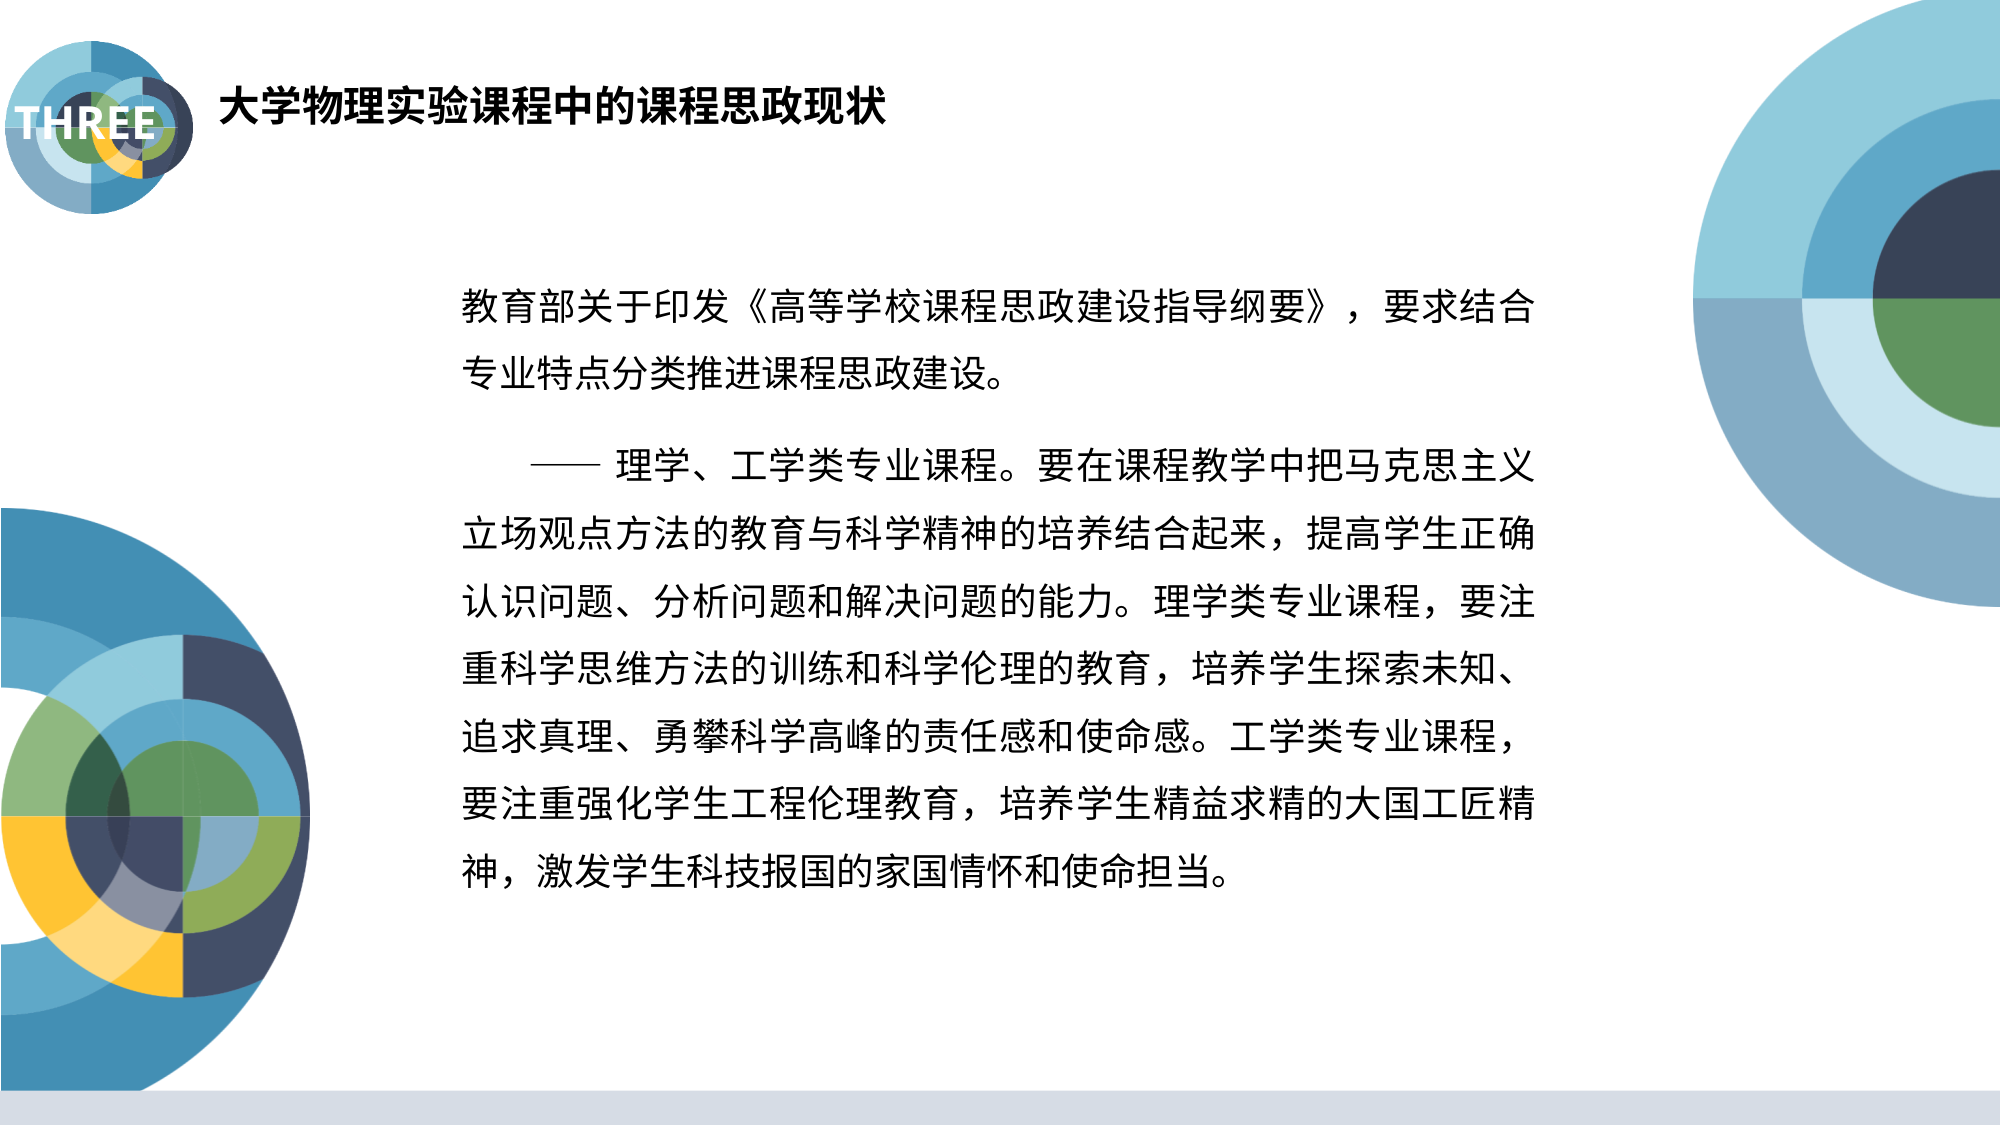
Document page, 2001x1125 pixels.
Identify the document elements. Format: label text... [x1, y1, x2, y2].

picture [4, 41, 193, 214]
text_box [0, 1090, 2000, 1125]
picture [1, 508, 310, 1124]
picture [1693, 0, 2000, 607]
text_box 大学物理实验课程中的课程思政现状 [203, 72, 1423, 137]
text_box 教育部关于印发《高等学校课程思政建设指导纲要》，要求结合专业特点分类推进课程思政建设。 ——理学、工学类专业课程。要在课程教学中把马克思主义立场观点方法的教育与科学精神的培养结合起来，提高学生正确认识问题、分析问题和解决问题的能力。理学类专业课程，要注重科学思维方法的训练和科学伦理的教育，培养学生探索未知、追求真理、勇攀科学高峰的责任感和使命感。工学类专业课程，要注重强化学生工程伦理教育，培养学生精益求精的大国工匠精神，激发学生科技报国的家国情怀和使命担当。 [447, 252, 1552, 900]
text_box THREE [0, 86, 4, 157]
